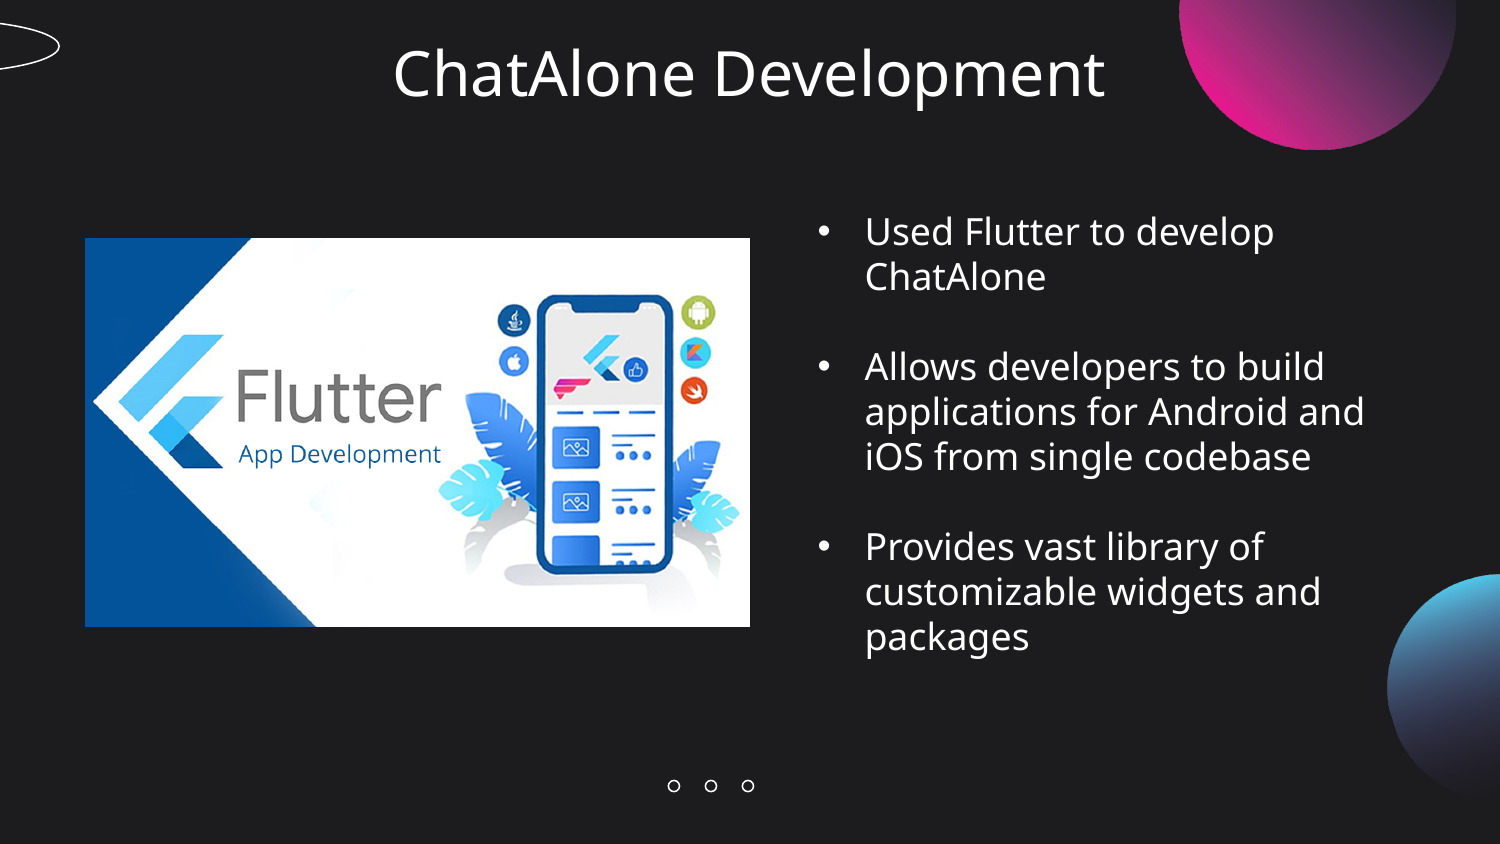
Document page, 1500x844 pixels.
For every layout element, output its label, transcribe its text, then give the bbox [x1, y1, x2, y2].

text_box Used Flutter to develop ChatAlone Allows developers to build applications for Android and iOS from single codebase Provides vast library of customizable widgets and packages [802, 151, 1415, 715]
picture [84, 238, 751, 628]
picture [1179, 0, 1456, 150]
picture [1391, 569, 1500, 830]
title ChatAlone Development [118, 19, 1382, 114]
